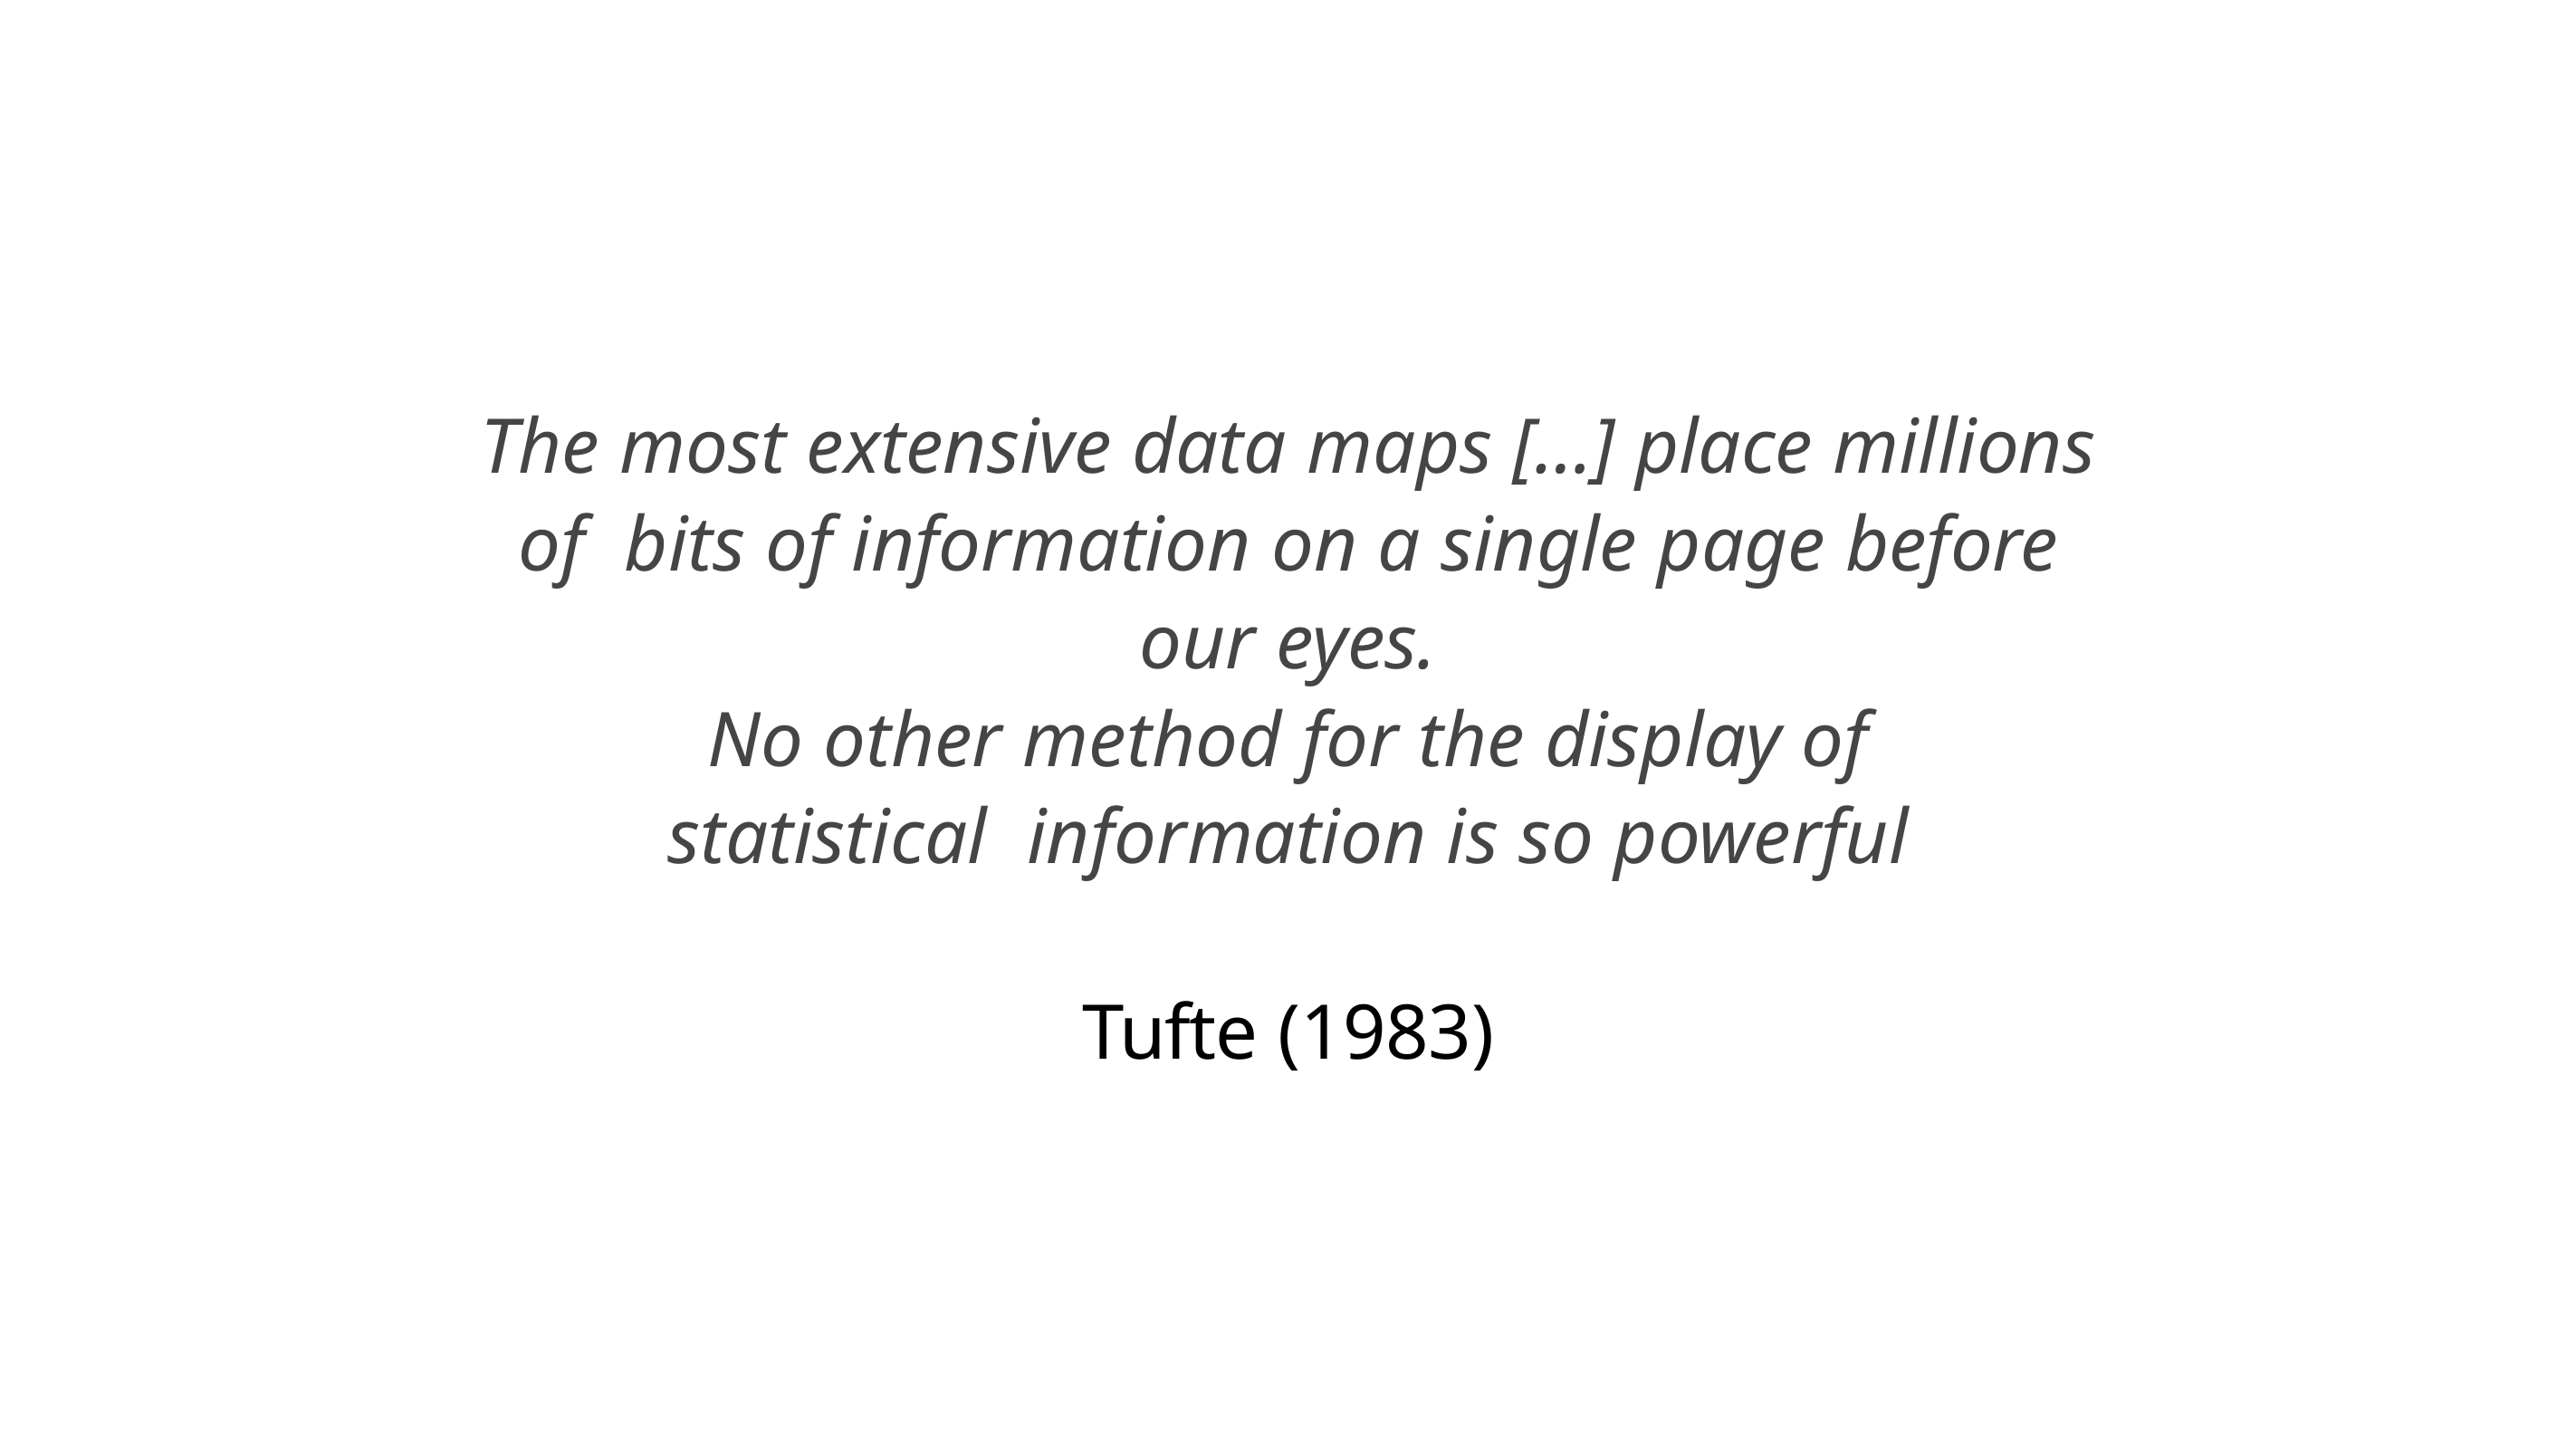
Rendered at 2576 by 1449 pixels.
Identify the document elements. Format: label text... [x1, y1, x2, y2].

text_box The most extensive data maps […] place millions of bits of information on a single page before our eyes. No other method for the display of statistical information is so powerful Tufte (1983) [474, 388, 2102, 1075]
